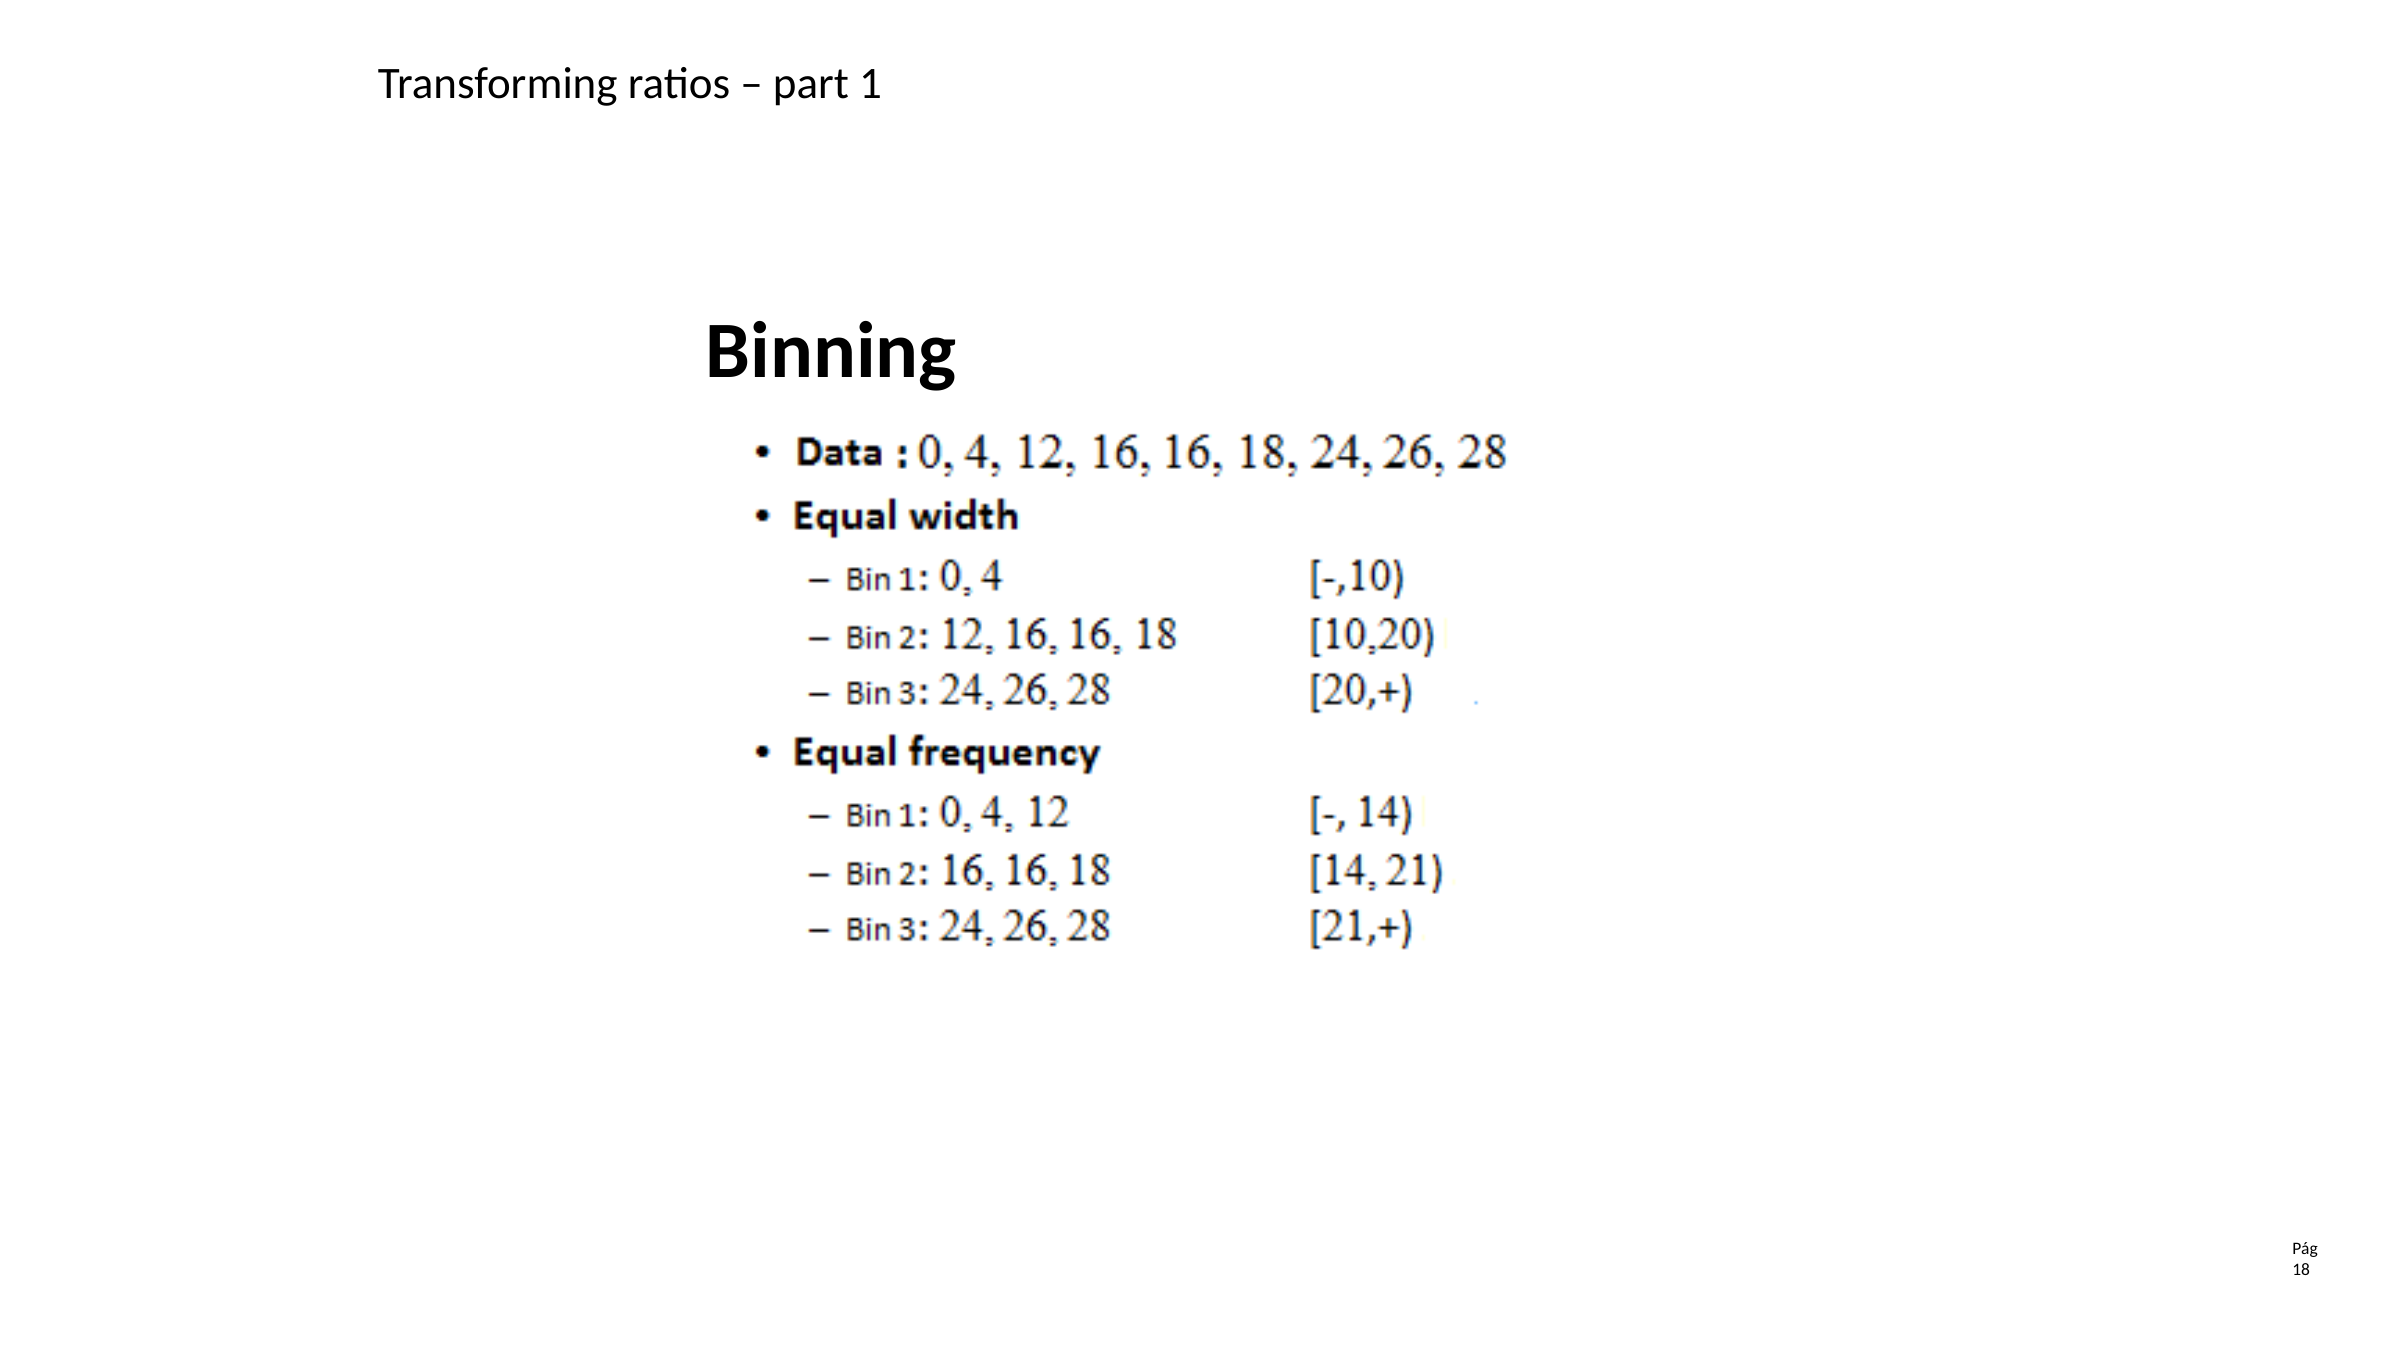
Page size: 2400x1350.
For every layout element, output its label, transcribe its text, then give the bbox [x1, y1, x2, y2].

text_box Binning [690, 290, 972, 402]
picture [724, 405, 1739, 969]
slide_number Pág 18 [2277, 1229, 2382, 1285]
text_box Transforming ratios – part 1 [359, 44, 1740, 165]
